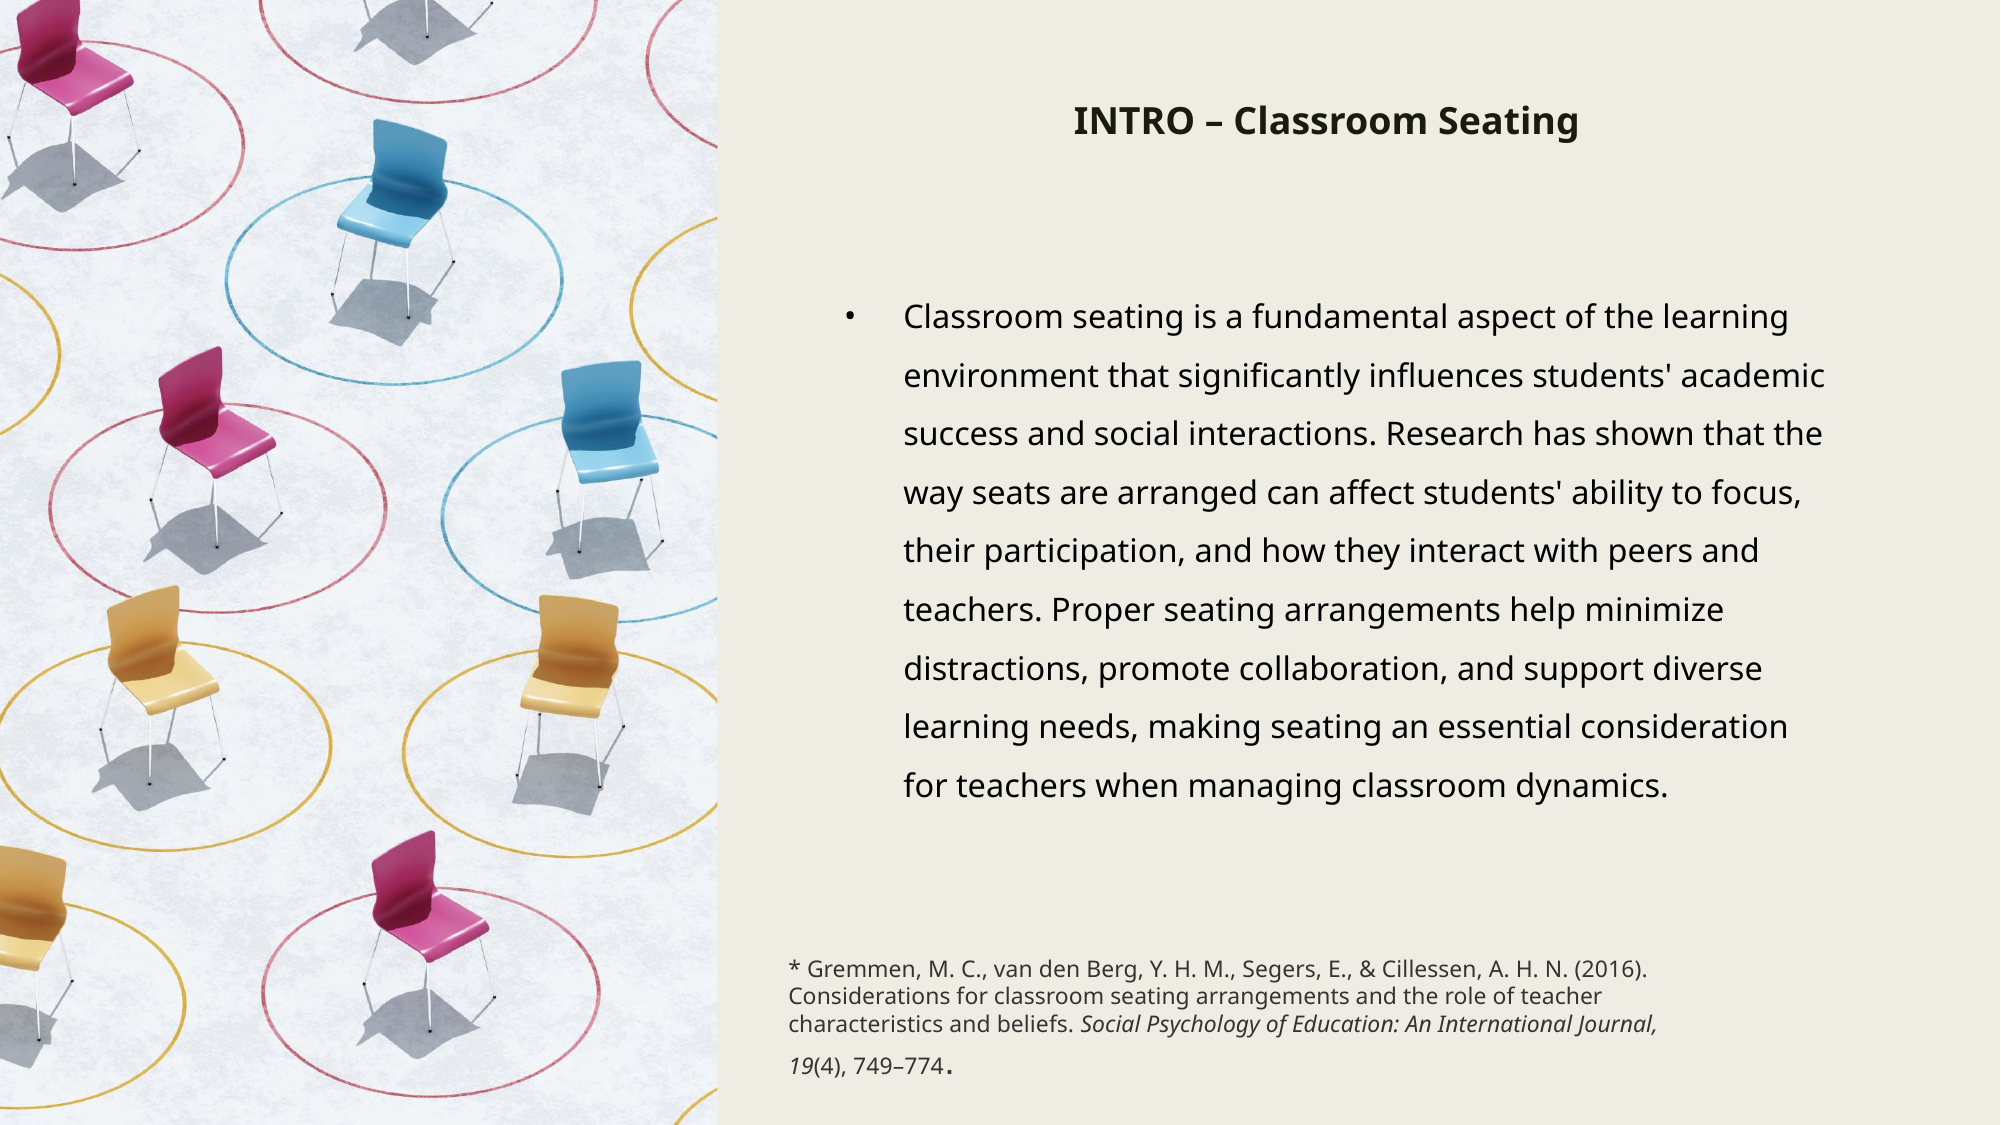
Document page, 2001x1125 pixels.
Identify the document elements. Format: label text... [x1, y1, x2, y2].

text_box * Gremmen, M. C., van den Berg, Y. H. M., Segers, E., & Cillessen, A. H. N. (2016). Considerations for classroom seating arrangements and the role of teacher characteristics and beliefs. Social Psychology of Education: An International Journal, 19(4), 749–774. [773, 947, 1735, 1090]
picture [0, 0, 718, 1125]
text_box Classroom seating is a fundamental aspect of the learning environment that significantly influences students' academic success and social interactions. Research has shown that the way seats are arranged can affect students' ability to focus, their participation, and how they interact with peers and teachers. Proper seating arrangements help minimize distractions, promote collaboration, and support diverse learning needs, making seating an essential consideration for teachers when managing classroom dynamics. [829, 268, 1843, 857]
text_box INTRO – Classroom Seating [1059, 93, 1663, 151]
